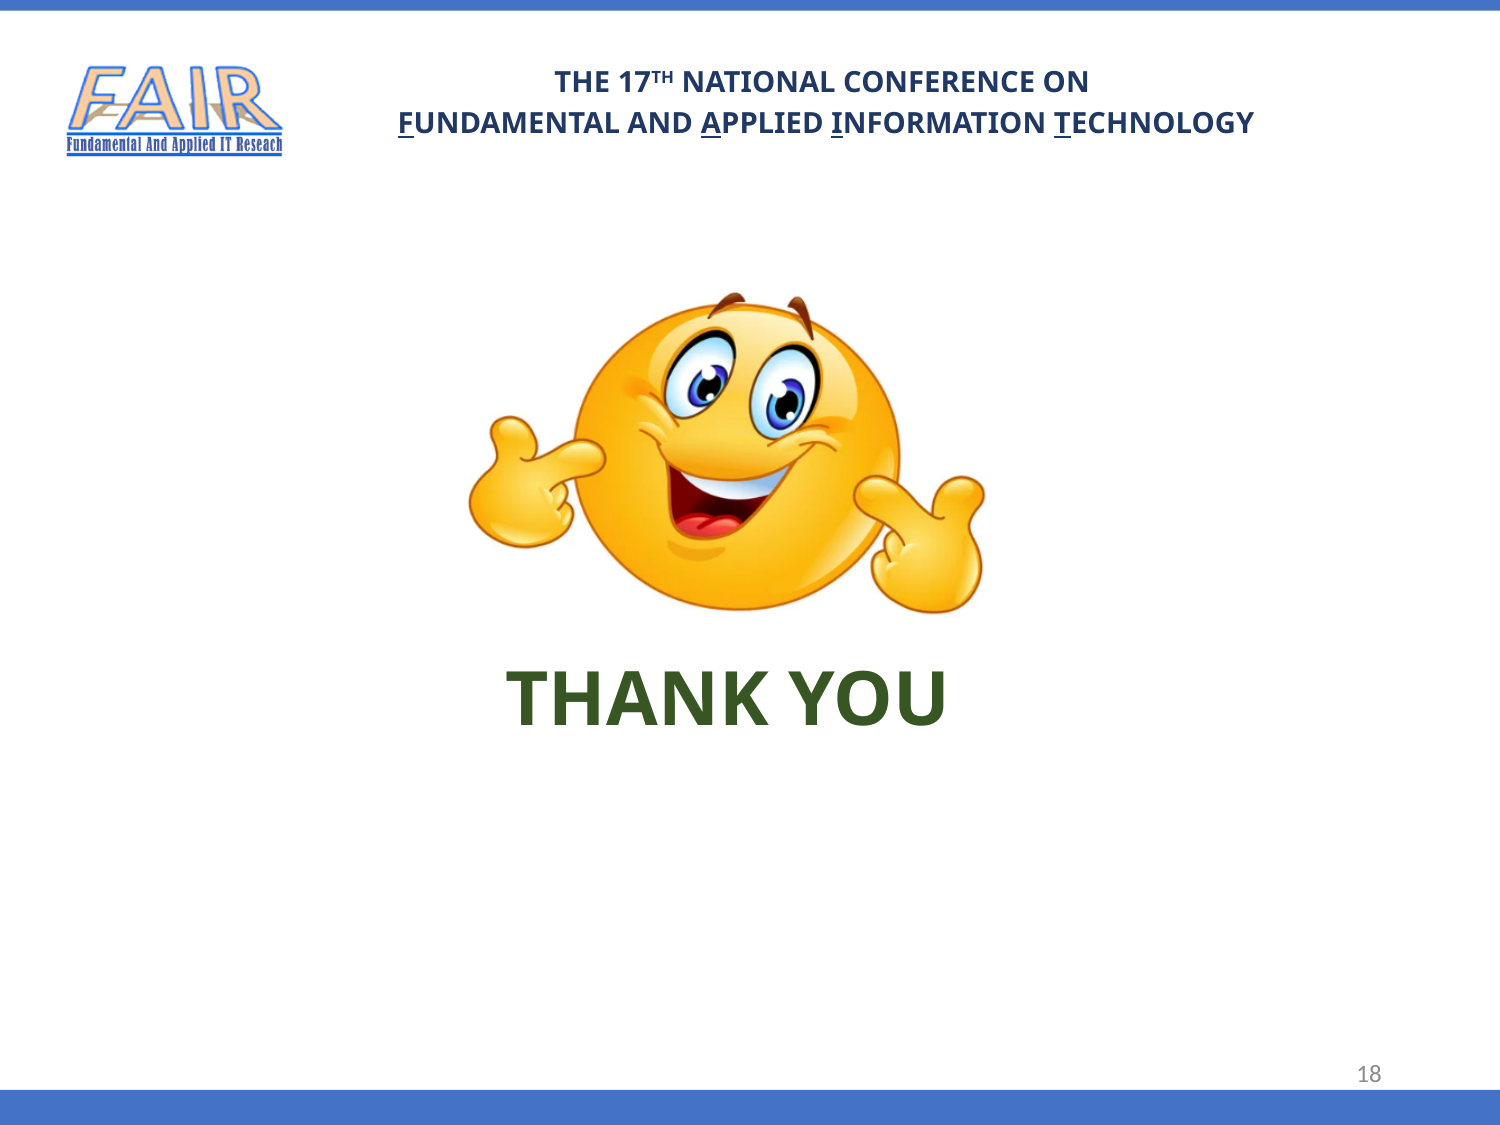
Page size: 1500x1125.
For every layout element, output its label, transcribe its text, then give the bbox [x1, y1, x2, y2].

text_box [0, 1089, 1500, 1125]
text_box [0, 0, 1500, 12]
picture [59, 59, 288, 159]
slide_number 18 [1059, 1042, 1397, 1103]
text_box THE 17TH NATIONAL CONFERENCE ON FUNDAMENTAL AND APPLIED INFORMATION TECHNOLOGY [314, 55, 1338, 147]
picture [467, 291, 989, 619]
text_box THANK YOU [490, 642, 966, 748]
